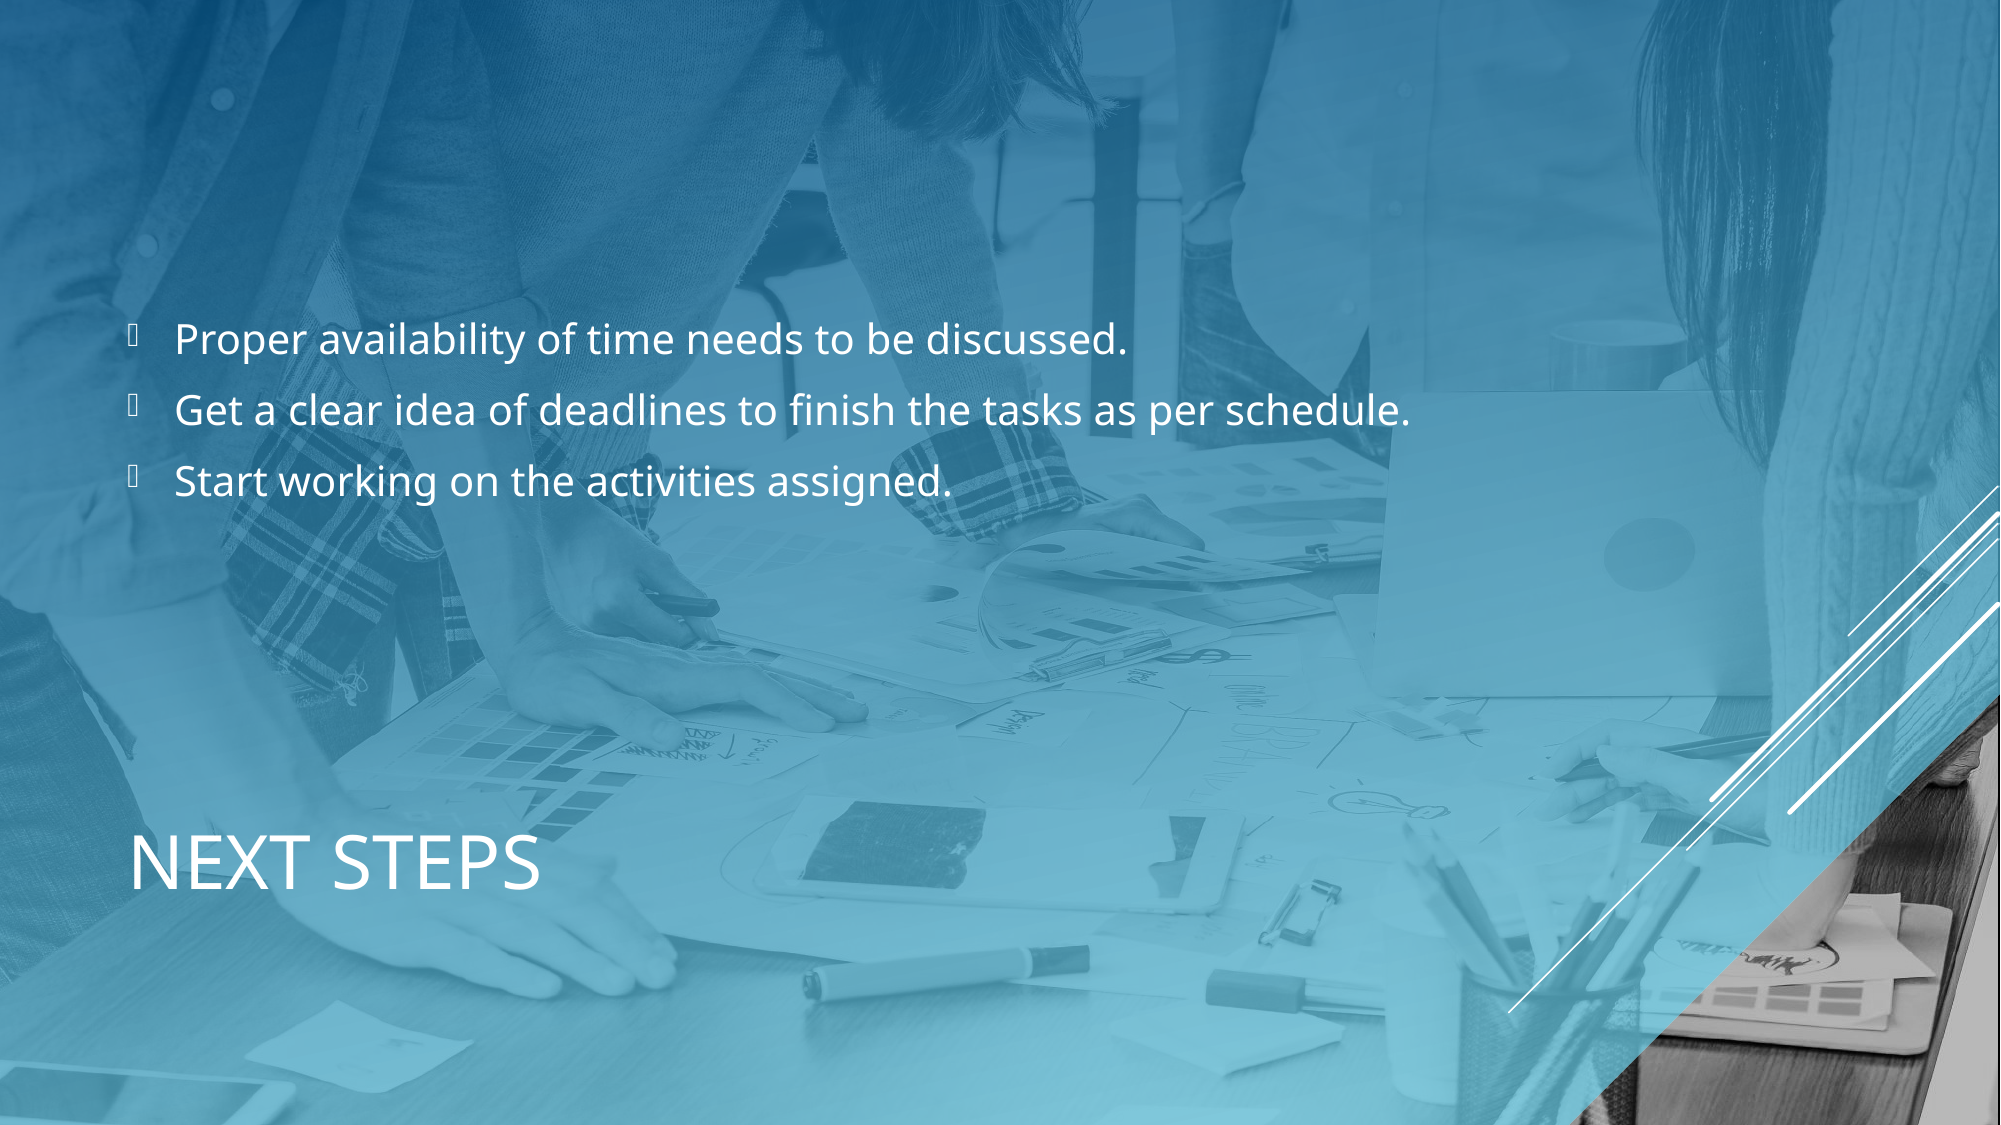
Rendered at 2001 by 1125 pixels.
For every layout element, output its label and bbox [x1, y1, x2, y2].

text_box [1508, 485, 1999, 1013]
picture [0, 0, 1999, 1125]
